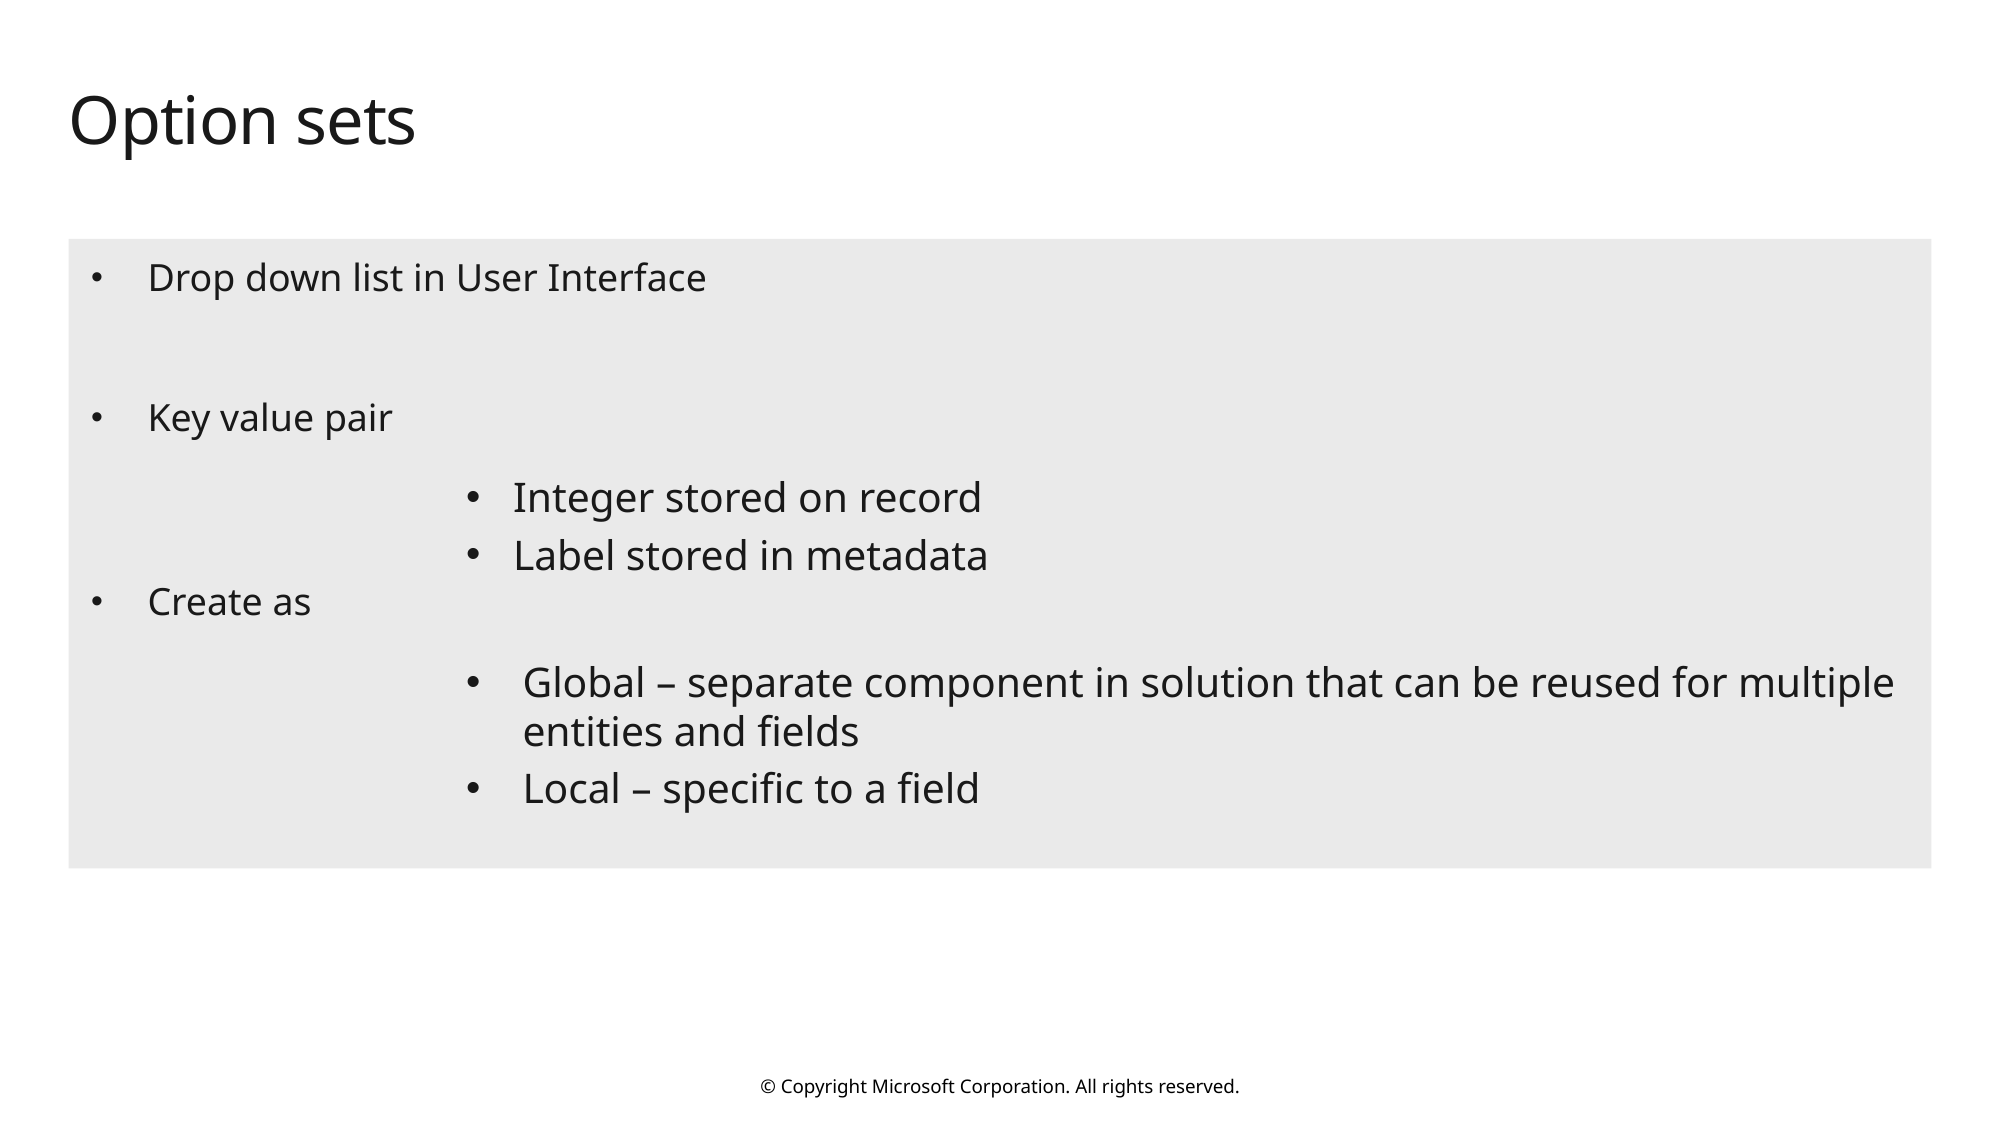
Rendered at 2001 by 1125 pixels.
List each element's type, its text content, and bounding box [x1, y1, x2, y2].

title Option sets [68, 72, 1932, 192]
list Drop down list in User Interface Key value pair Integer stored on record Label stored in metadata Create as Global – separate component in solution that can be reused for multiple entities and fields Local – specific to a field [68, 238, 1932, 869]
